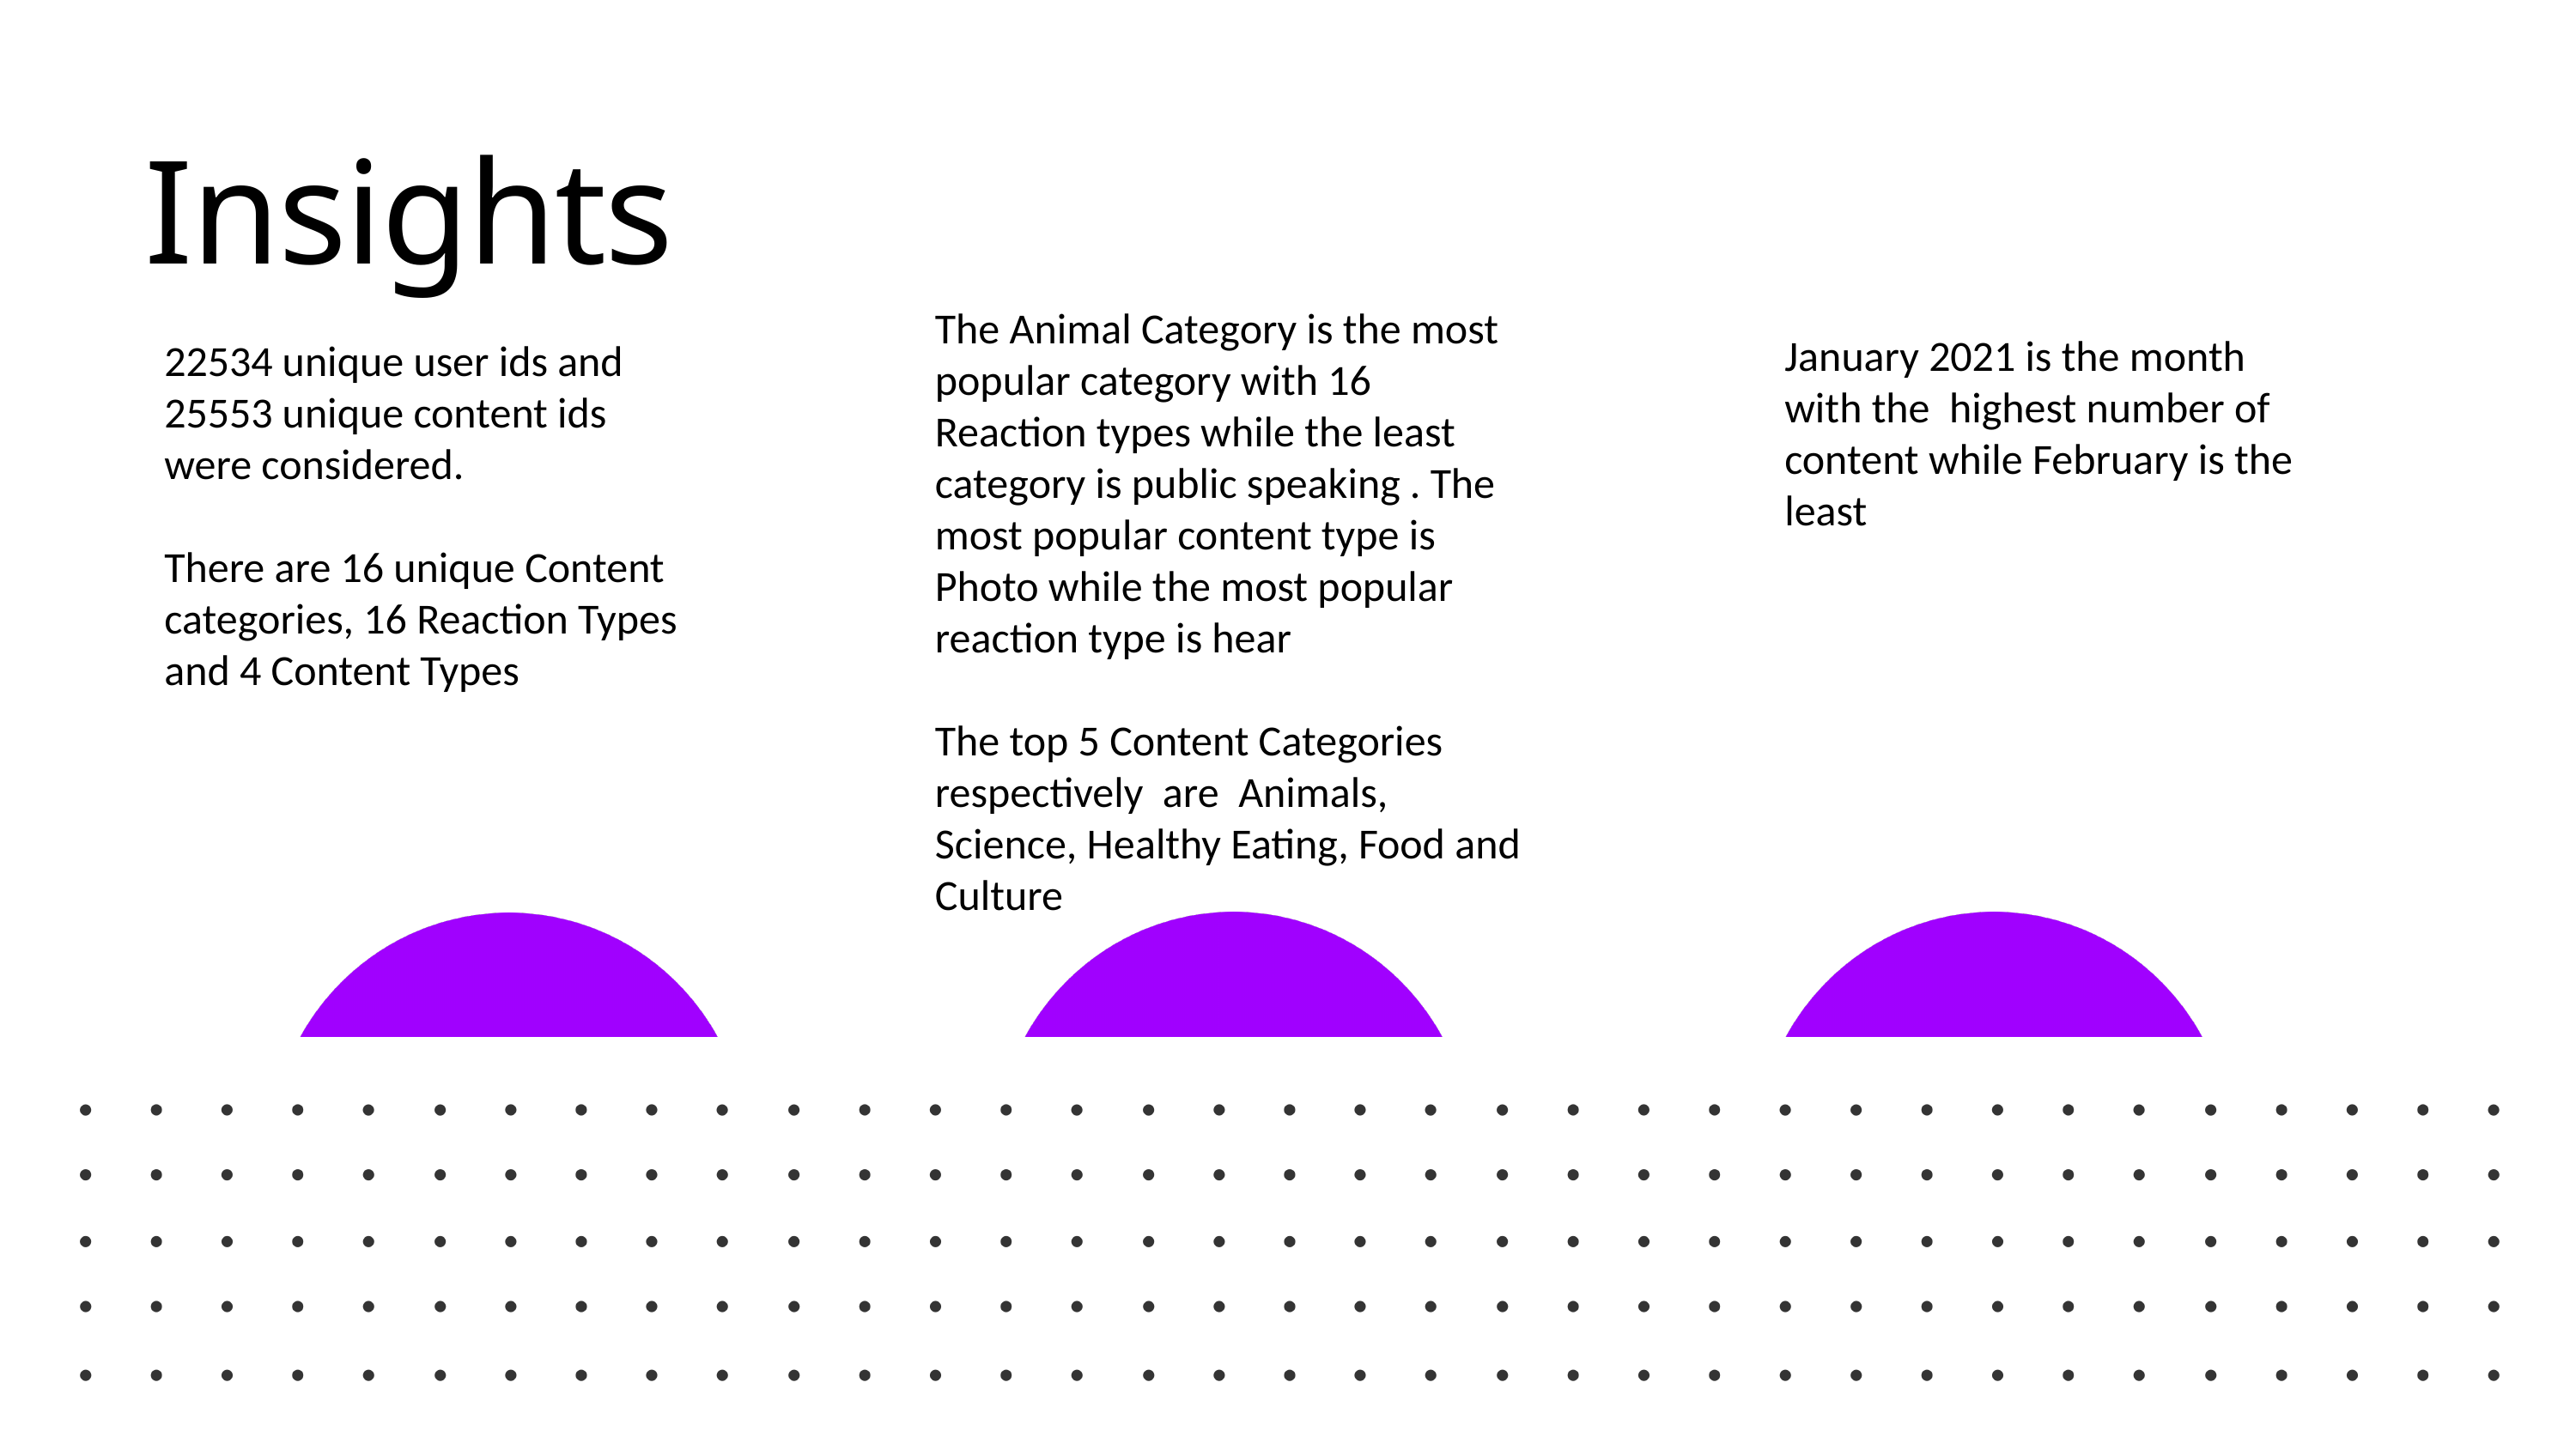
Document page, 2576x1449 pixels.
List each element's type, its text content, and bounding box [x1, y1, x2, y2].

picture [1024, 912, 1443, 1037]
text_box Insights [144, 121, 799, 294]
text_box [72, 1099, 2504, 1385]
text_box The Animal Category is the most popular category with 16 Reaction types while the least category is public speaking . The most popular content type is Photo while the most popular reaction type is hear The top 5 Content Categories respectively are Animals, Science, Healthy Eating, Food and Culture [922, 294, 1546, 925]
text_box 22534 unique user ids and 25553 unique content ids were considered. There are 16 unique Content categories, 16 Reaction Types and 4 Content Types [151, 326, 702, 700]
text_box January 2021 is the month with the highest number of content while February is the least [1771, 322, 2338, 542]
picture [1784, 912, 2204, 1037]
picture [299, 912, 719, 1037]
